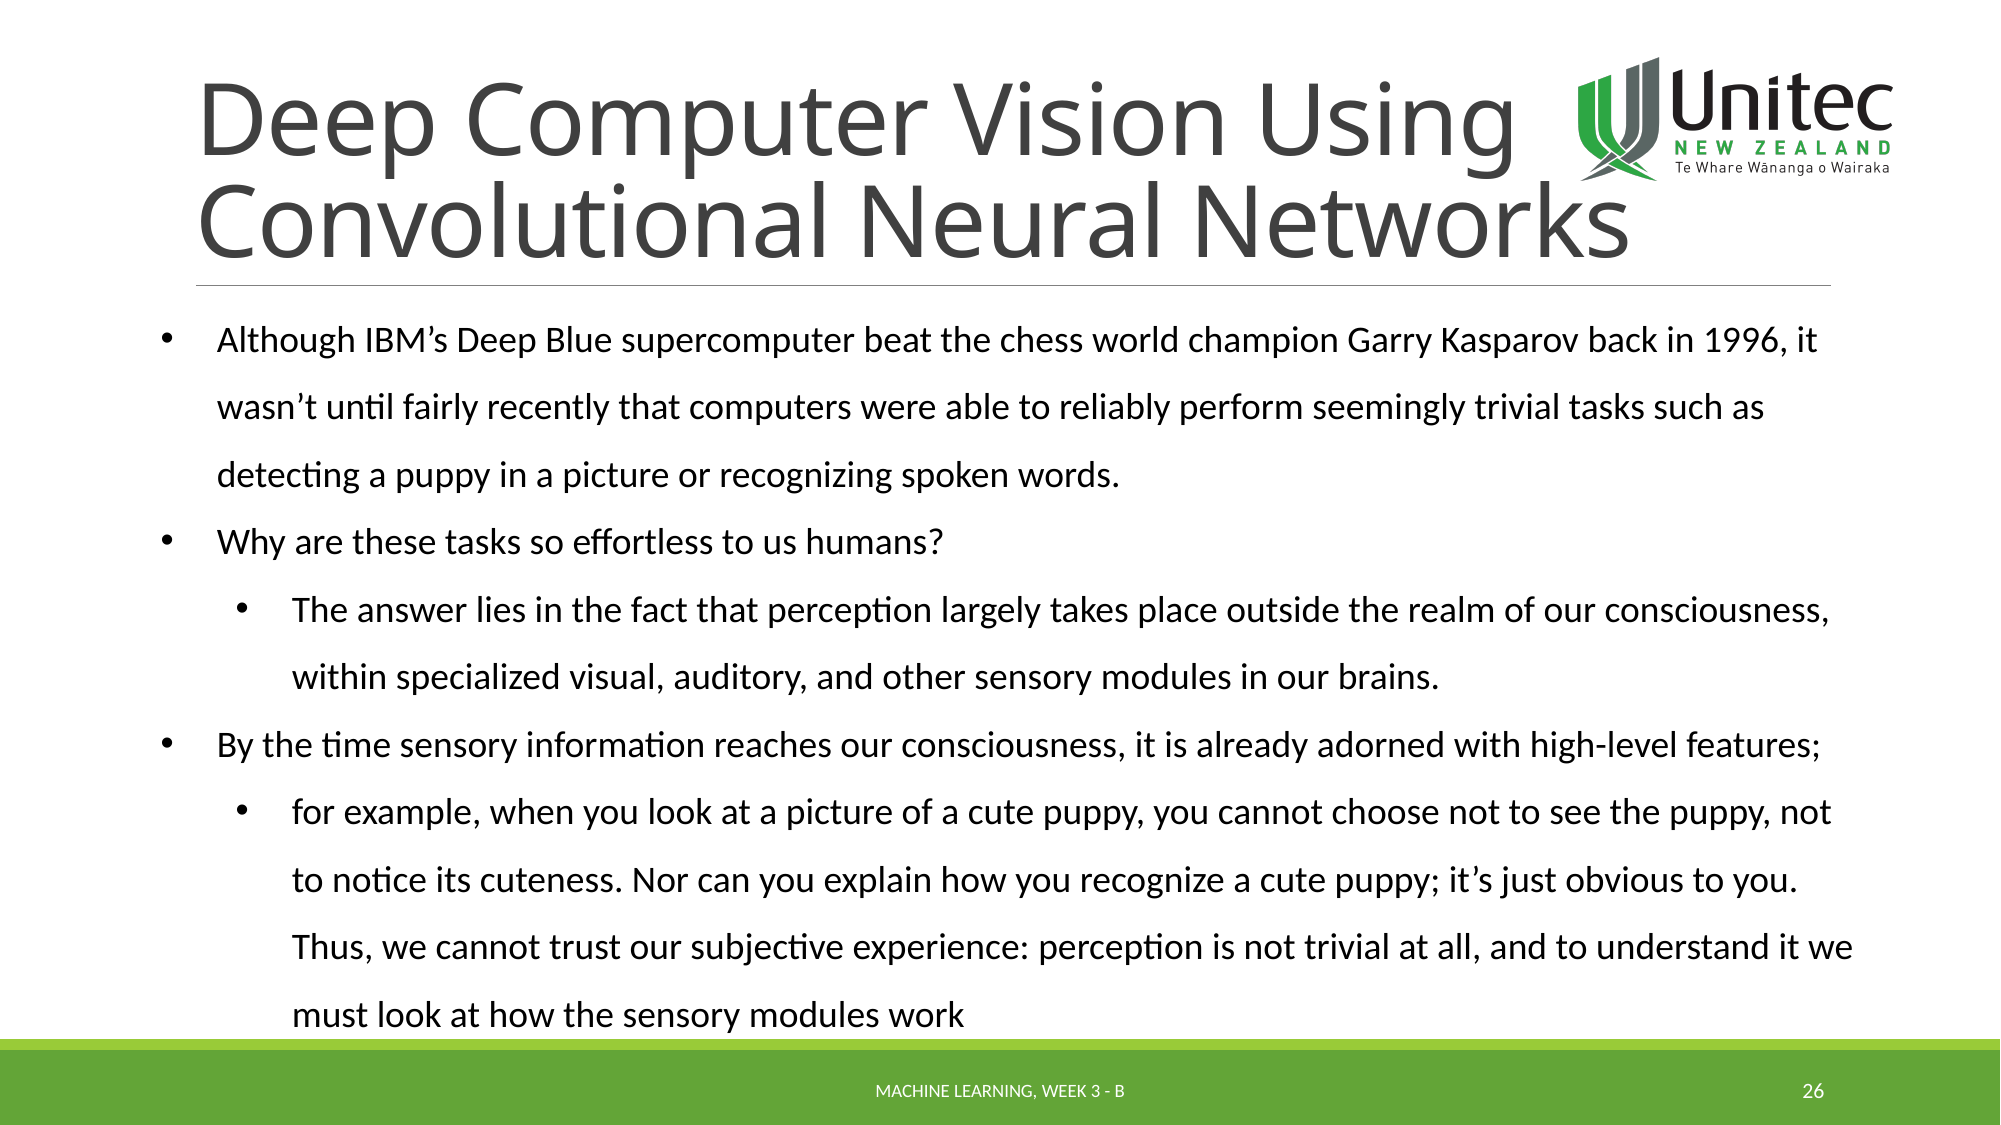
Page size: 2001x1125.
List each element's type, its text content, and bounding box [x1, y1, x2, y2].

title Deep Computer Vision Using Convolutional Neural Networks [180, 5, 1830, 285]
slide_number 26 [1624, 1059, 1840, 1120]
footer Machine Learning, Week 3 - B [604, 1059, 1396, 1120]
picture [1578, 56, 1893, 181]
text_box Although IBM’s Deep Blue supercomputer beat the chess world champion Garry Kasparov back in 1996, it wasn’t until fairly recently that computers were able to reliably perform seemingly trivial tasks such as detecting a puppy in a picture or recognizing spoken words. Why are these tasks so effortless to us humans? The answer lies in the fact that perception largely takes place outside the realm of our consciousness, within specialized visual, auditory, and other sensory modules in our brains. By the time sensory information reaches our consciousness, it is already adorned with high-level features; for example, when you look at a picture of a cute puppy, you cannot choose not to see the puppy, not to notice its cuteness. Nor can you explain how you recognize a cute puppy; it’s just obvious to you. Thus, we cannot trust our subjective experience: perception is not trivial at all, and to understand it we must look at how the sensory modules work [145, 285, 1876, 1043]
